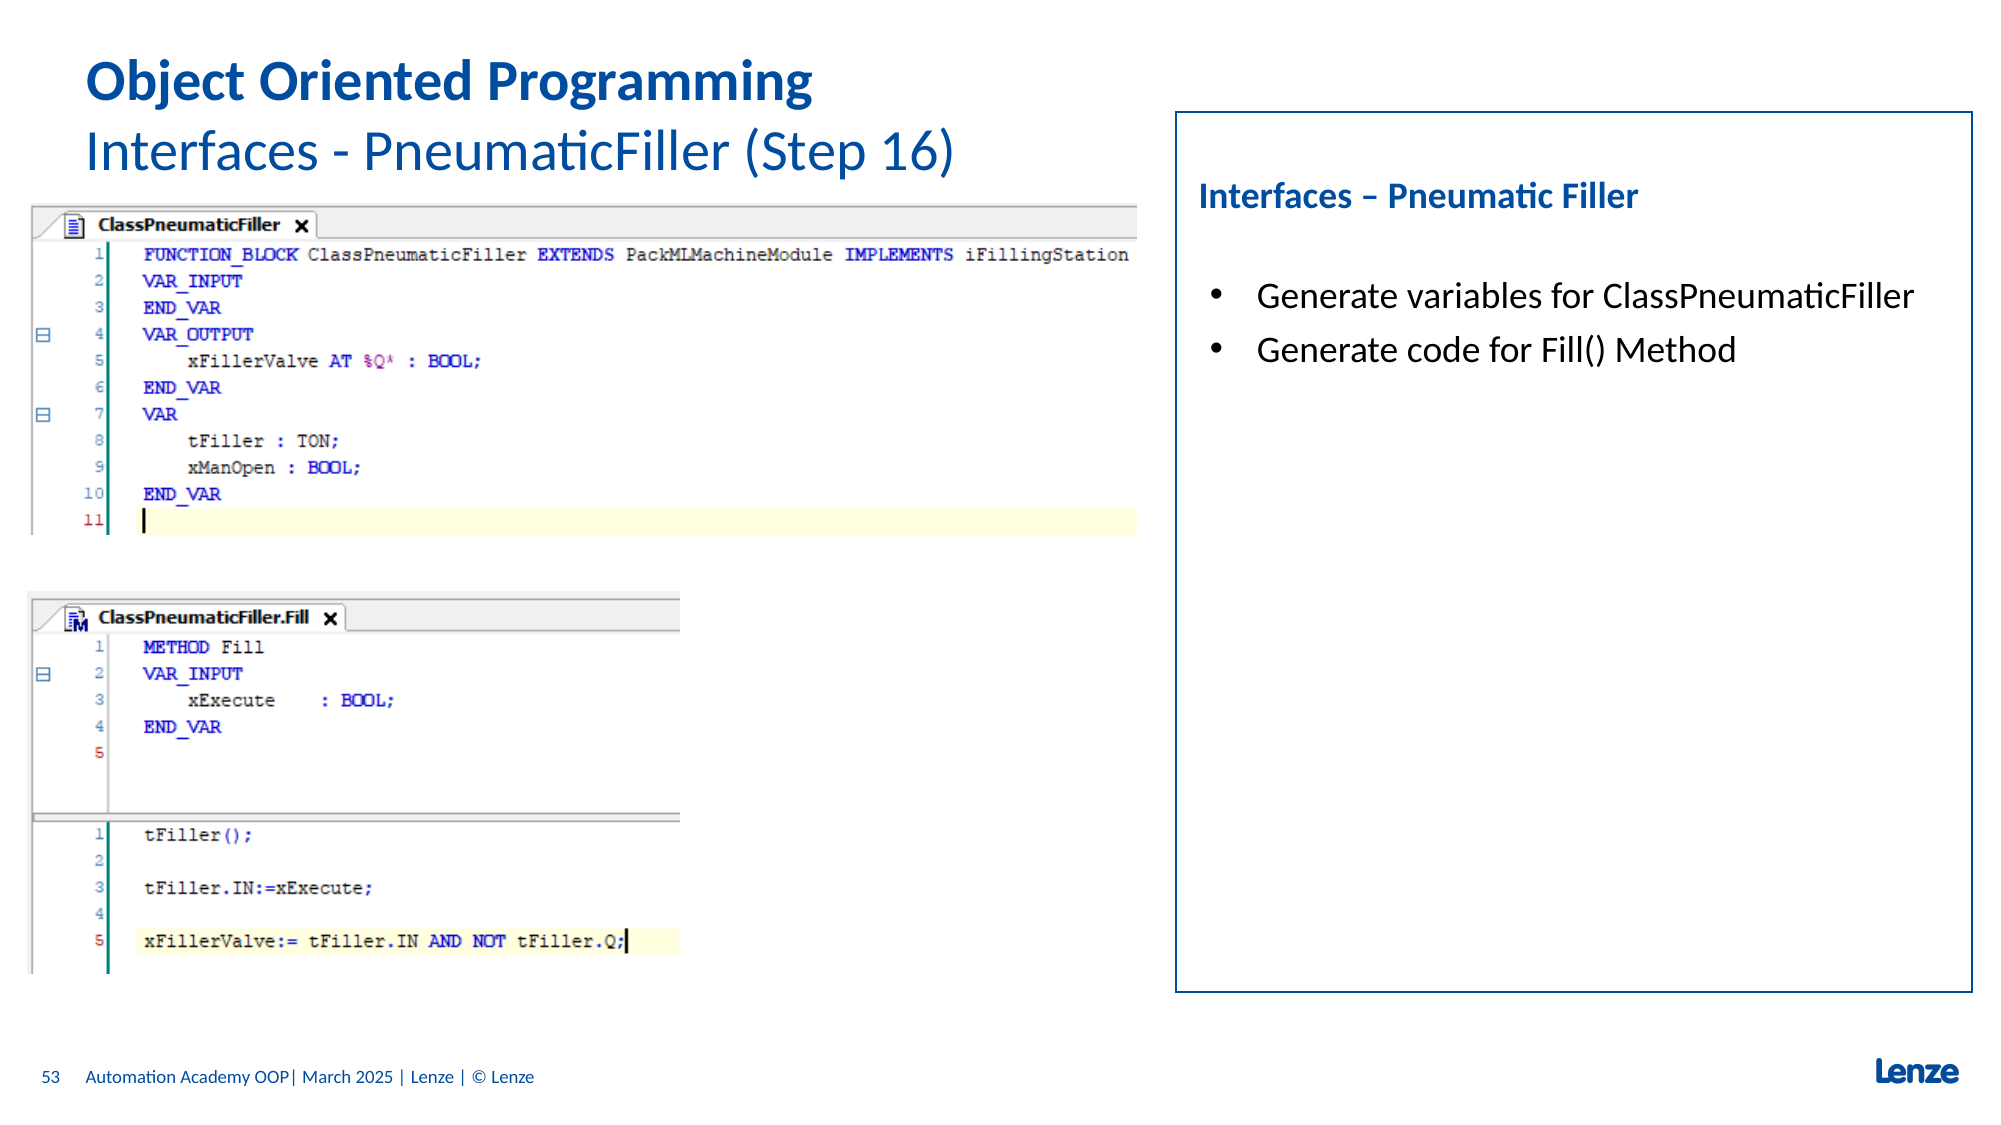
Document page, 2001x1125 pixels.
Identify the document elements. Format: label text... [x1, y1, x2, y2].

picture [30, 203, 1137, 535]
slide_number 53 [0, 1027, 61, 1088]
picture [1851, 1033, 1984, 1108]
title Interfaces - PneumaticFiller (Step 16) [85, 113, 1175, 183]
footer Automation Academy OOP| March 2025 | Lenze | © Lenze [85, 1027, 834, 1088]
picture [27, 591, 680, 975]
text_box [1175, 112, 1973, 992]
list Object Oriented Programming [84, 34, 1249, 113]
